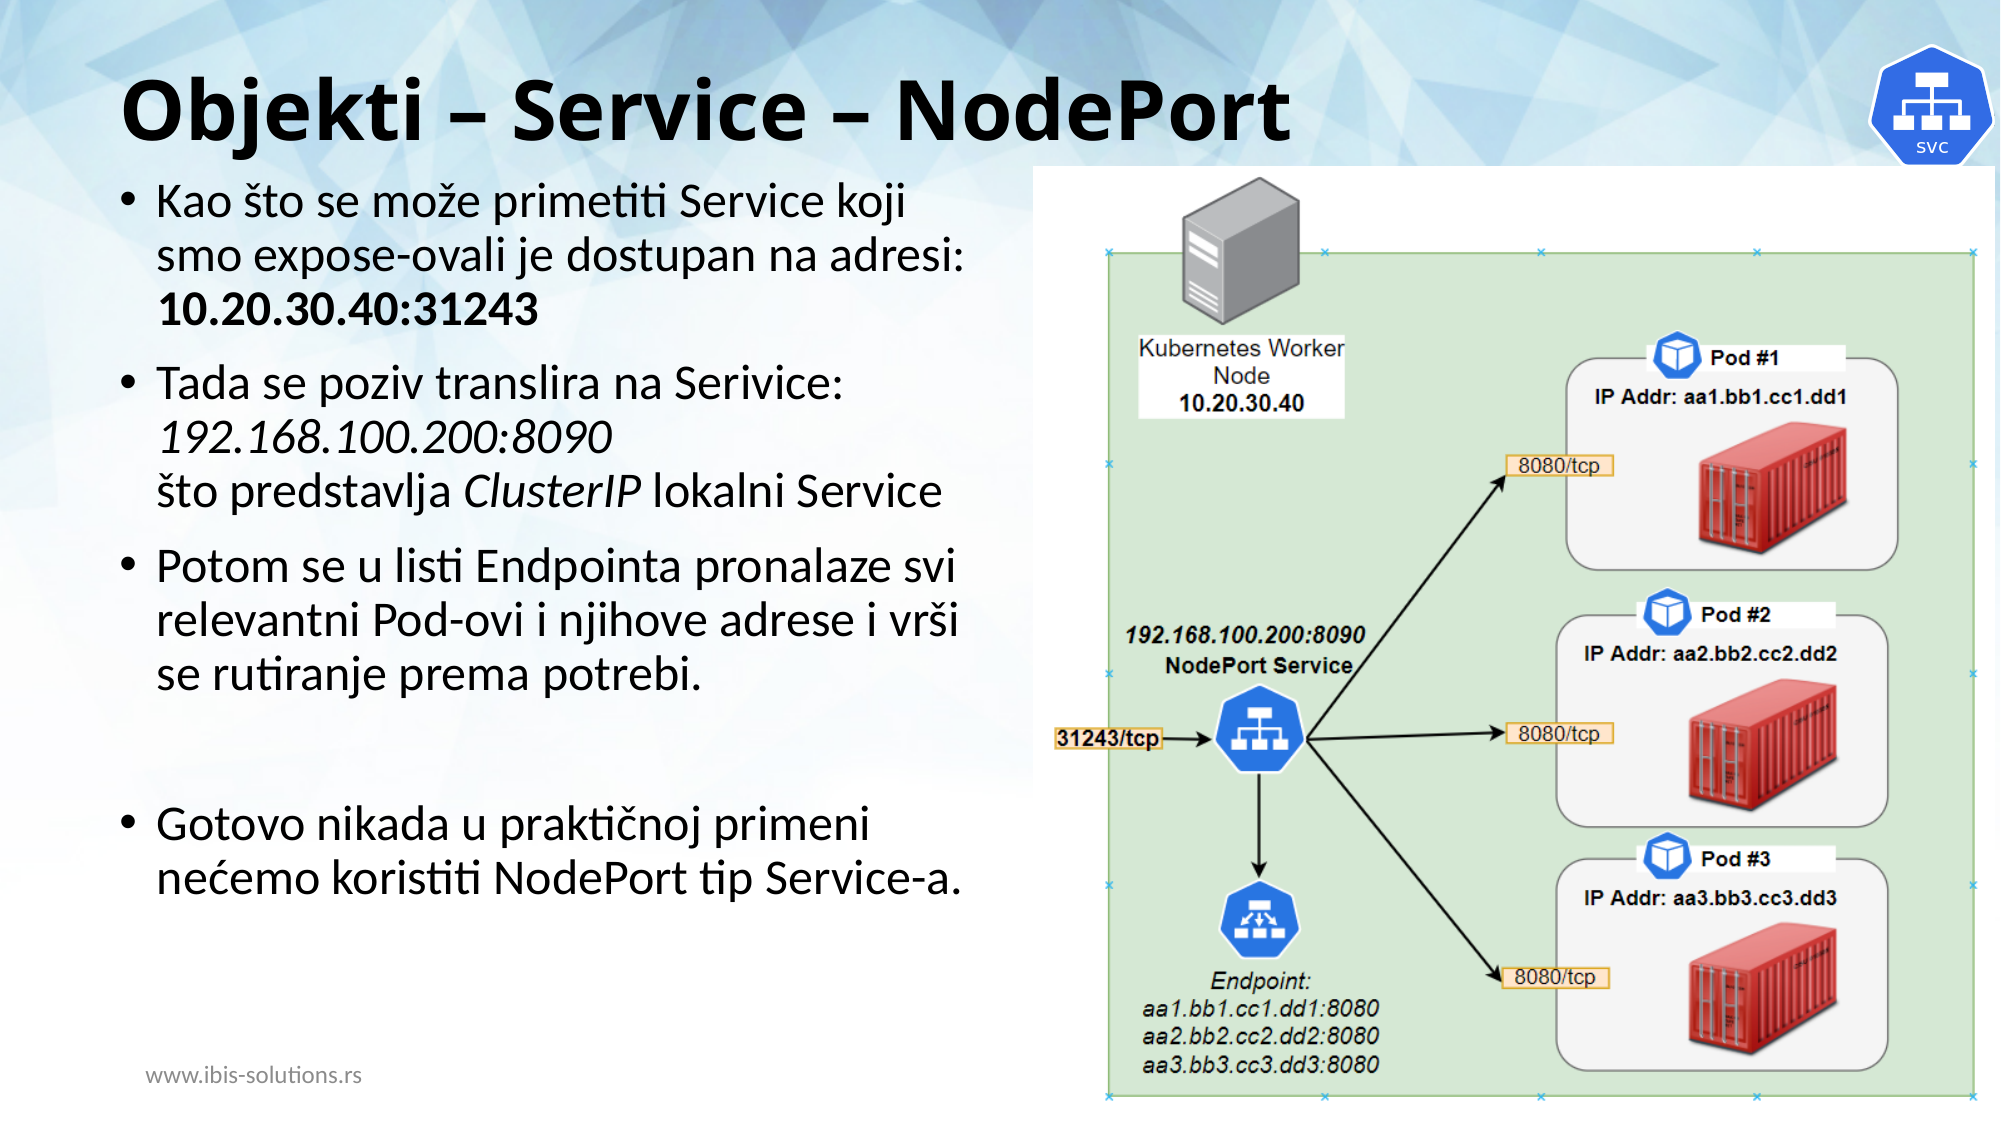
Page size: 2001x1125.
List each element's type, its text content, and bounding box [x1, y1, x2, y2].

title Objekti – Service – NodePort [104, 59, 1680, 167]
picture [1033, 44, 1995, 1107]
text_box [0, 0, 2000, 1125]
list Kao što se može primetiti Service koji smo expose-ovali je dostupan na adresi: 10.20.30.40:31243 Tada se poziv translira na Serivice: 192.168.100.200:8090 što predstavlja ClusterIP lokalni Service Potom se u listi Endpointa pronalaze svi relevantni Pod-ovi i njihove adrese i vrši se rutiranje prema potrebi. Gotovo nikada u praktičnoj primeni nećemo koristiti NodePort tip Service-a. [104, 166, 1014, 1098]
text_box www.ibis-solutions.rs [130, 1046, 1033, 1100]
